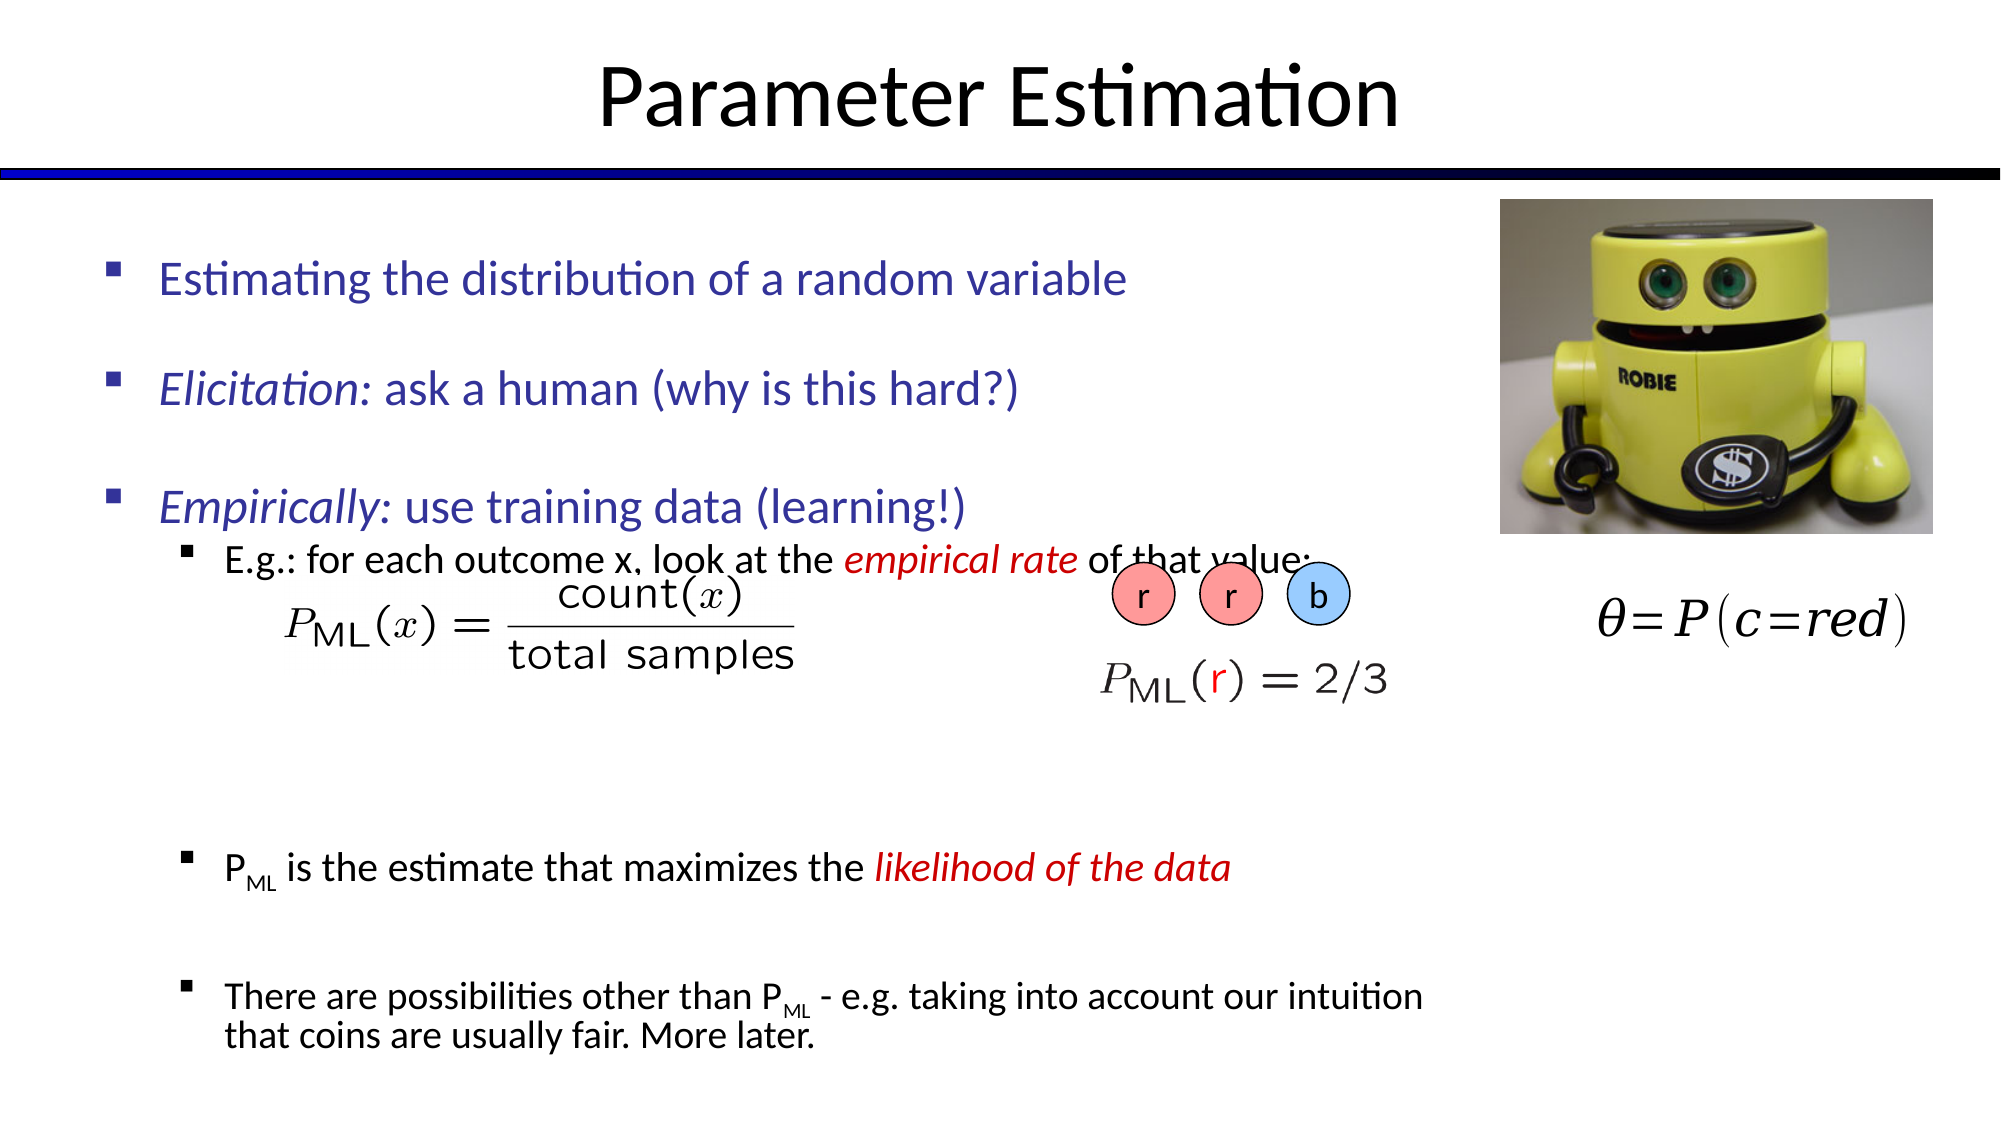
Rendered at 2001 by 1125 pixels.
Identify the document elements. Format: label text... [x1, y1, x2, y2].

picture [284, 574, 795, 676]
list Estimating the distribution of a random variable Elicitation: ask a human (why is this hard?) Empirically: use training data (learning!) E.g.: for each outcome x, look at the empirical rate of that value: PML is the estimate that maximizes the likelihood of the data There are possibilities other than PML - e.g. taking into account our intuition that coins are usually fair. More later. [87, 249, 1476, 1076]
picture [1499, 199, 1934, 534]
text_box r [1112, 562, 1175, 625]
picture [1098, 659, 1388, 705]
title Parameter Estimation [0, 0, 2000, 184]
text_box r [1199, 562, 1263, 625]
text_box b [1287, 562, 1350, 625]
